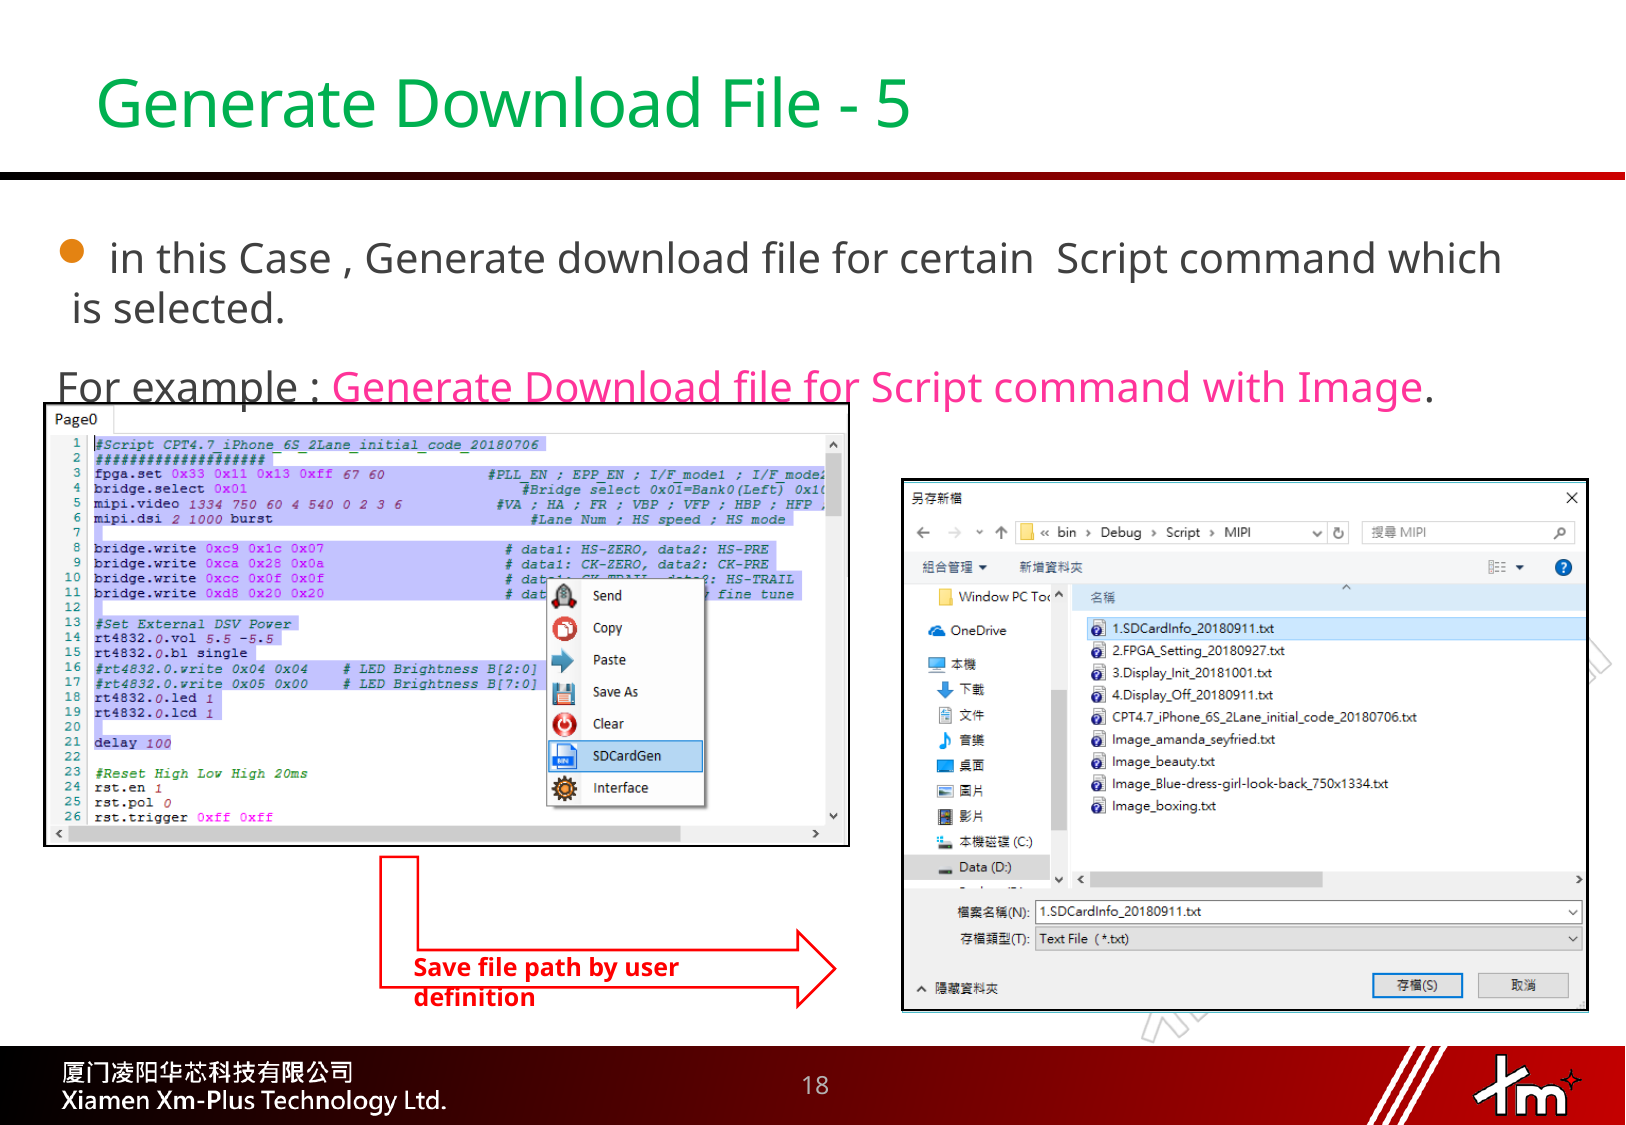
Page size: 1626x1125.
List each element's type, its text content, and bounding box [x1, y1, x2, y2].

title Generate Download File - 5 [80, 41, 1404, 173]
text_box [823, 955, 837, 983]
picture [0, 172, 1625, 180]
text_box [379, 855, 419, 989]
text_box Save file path by user definition [399, 944, 823, 1019]
picture [44, 402, 849, 846]
picture [0, 482, 1625, 1125]
list in this Case , Generate download file for certain Script command which is selected. For example : Generate Download file for Script command with Image. [56, 224, 1545, 964]
text_box [796, 928, 812, 944]
text_box [902, 478, 1588, 482]
slide_number 18 [780, 1056, 845, 1117]
